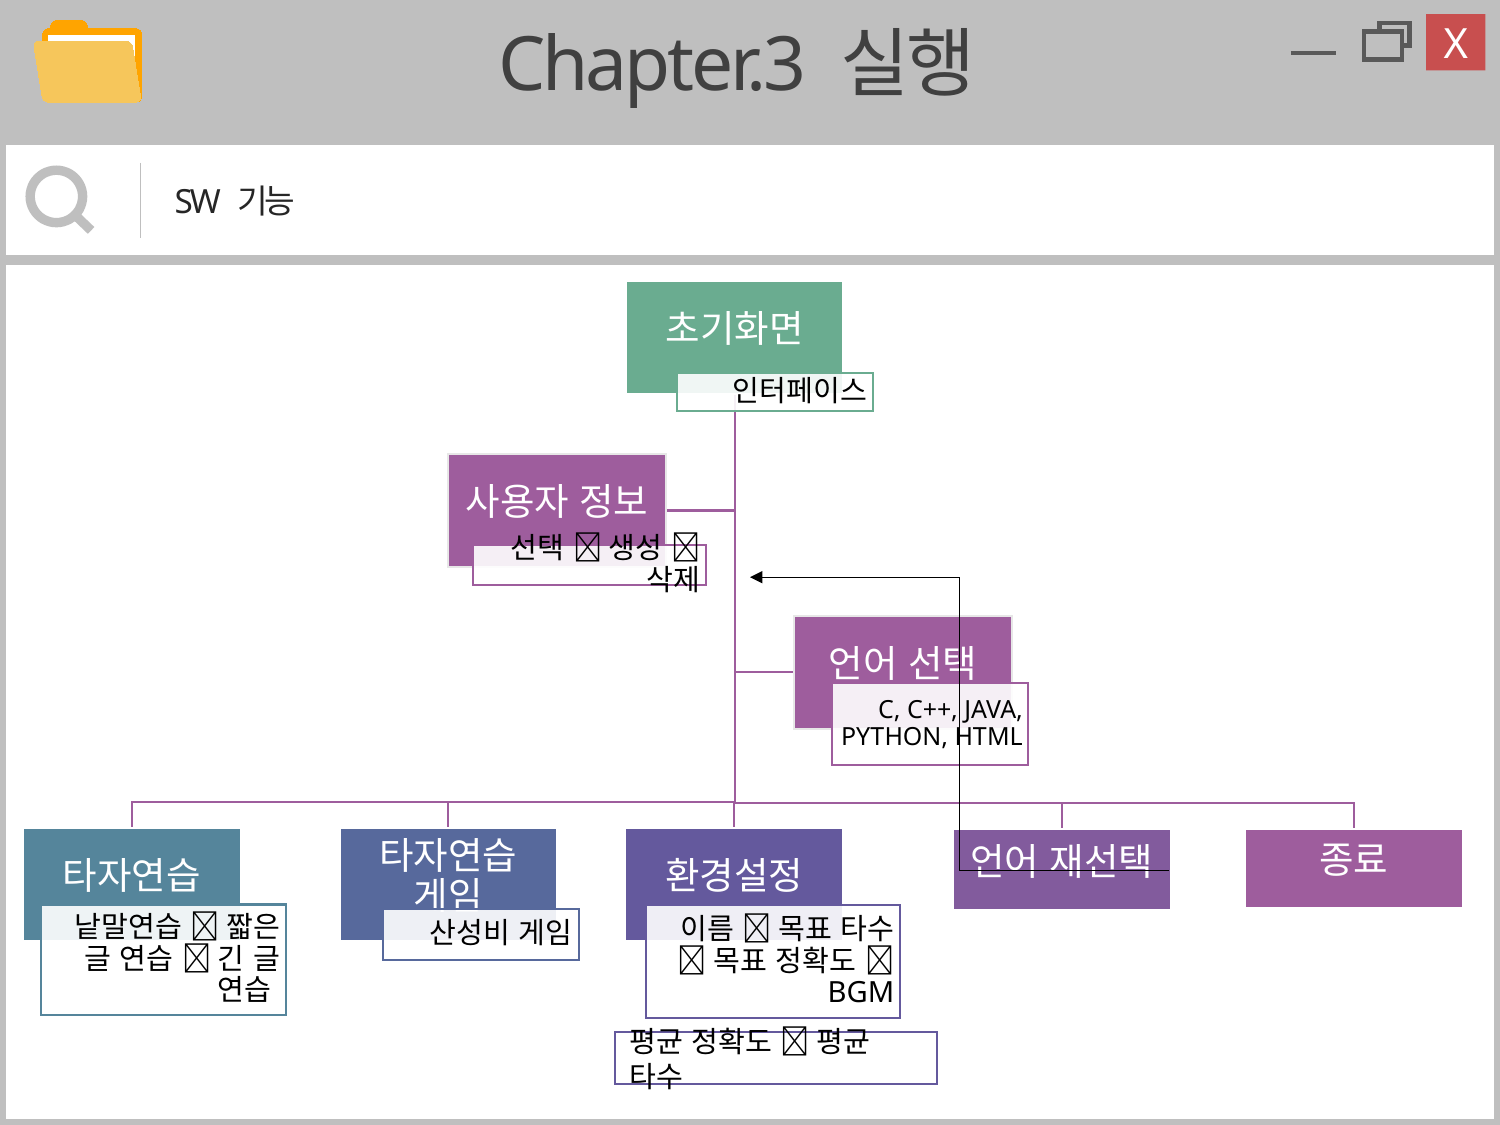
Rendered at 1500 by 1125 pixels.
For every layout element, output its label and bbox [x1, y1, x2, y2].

text_box [7, 116, 1500, 1125]
text_box [749, 577, 1169, 871]
text_box [33, 20, 142, 103]
text_box [0, 0, 1500, 136]
text_box [0, 140, 7, 261]
text_box [1290, 14, 1486, 71]
text_box [0, 265, 7, 1125]
